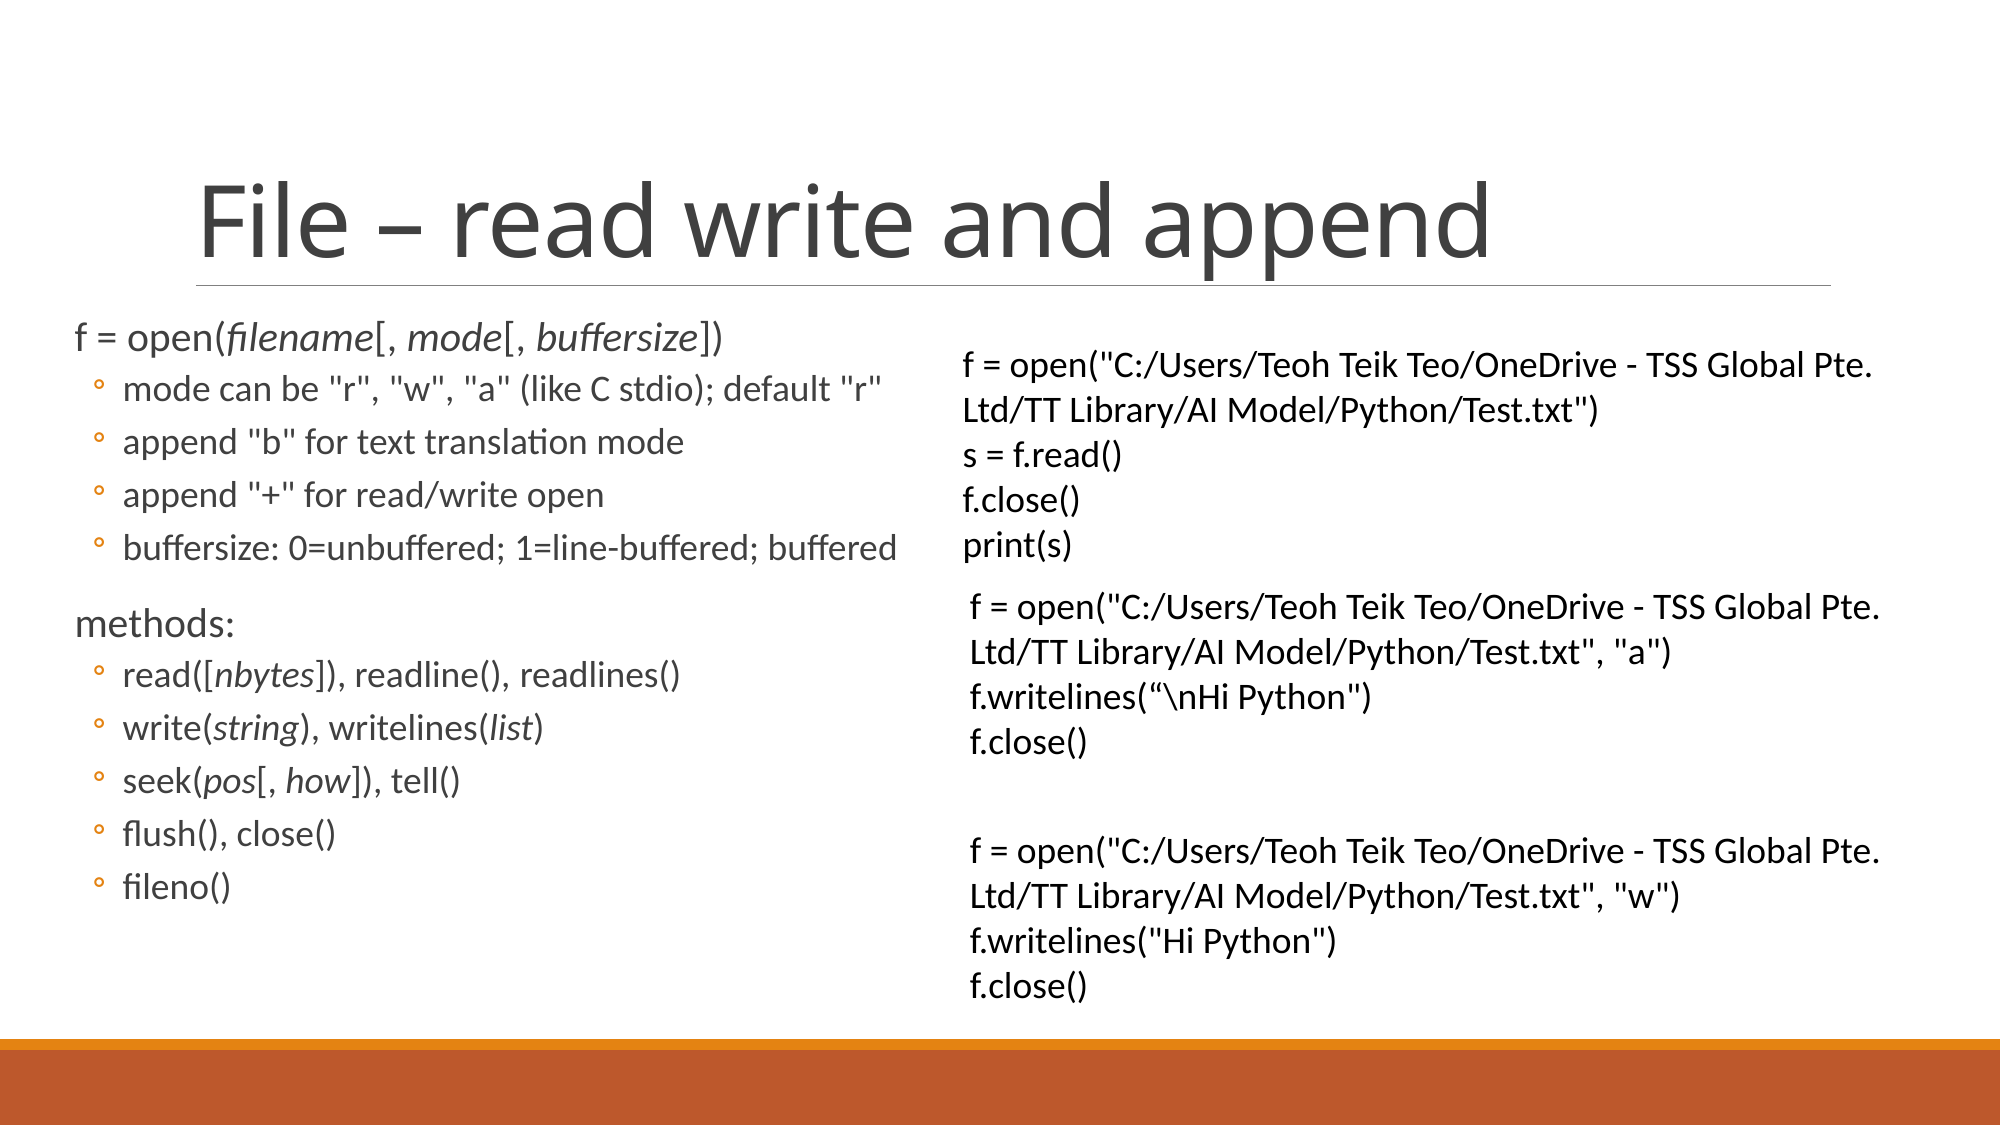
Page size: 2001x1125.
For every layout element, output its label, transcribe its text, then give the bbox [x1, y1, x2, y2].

text_box f = open("C:/Users/Teoh Teik Teo/OneDrive - TSS Global Pte. Ltd/TT Library/AI Model/Python/Test.txt") s = f.read() f.close() print(s) [948, 332, 1949, 573]
text_box f = open("C:/Users/Teoh Teik Teo/OneDrive - TSS Global Pte. Ltd/TT Library/AI Model/Python/Test.txt", "a") f.writelines(“\nHi Python") f.close() [955, 574, 1956, 770]
list f = open(filename[, mode[, buffersize]) mode can be "r", "w", "a" (like C stdio); default "r" append "b" for text translation mode append "+" for read/write open buffersize: 0=unbuffered; 1=line-buffered; buffered methods: read([nbytes]), readline(), readlines() write(string), writelines(list) seek(pos[, how]), tell() flush(), close() fileno() [59, 307, 1710, 968]
title File – read write and append [180, 47, 1830, 285]
text_box f = open("C:/Users/Teoh Teik Teo/OneDrive - TSS Global Pte. Ltd/TT Library/AI Model/Python/Test.txt", "w") f.writelines("Hi Python") f.close() [955, 818, 1956, 1013]
